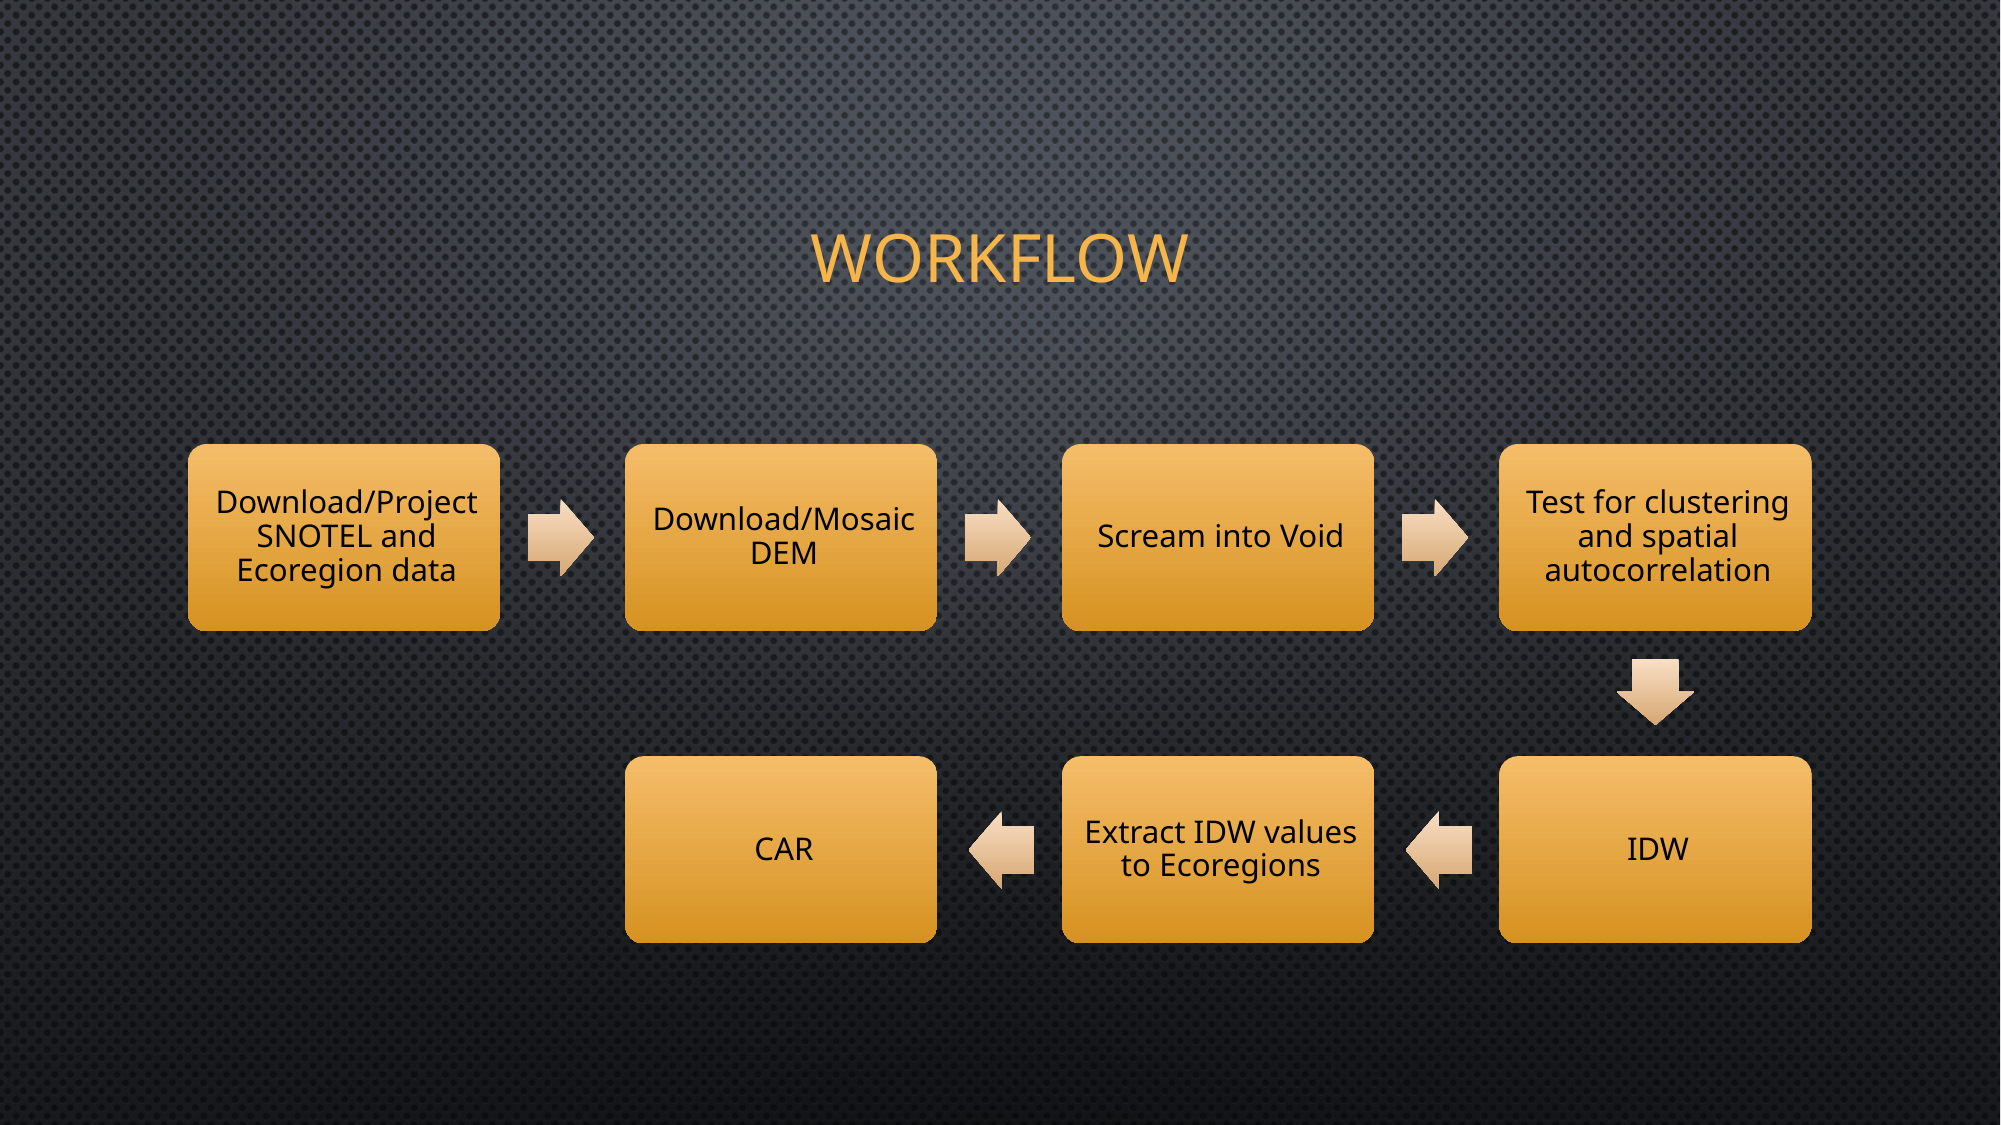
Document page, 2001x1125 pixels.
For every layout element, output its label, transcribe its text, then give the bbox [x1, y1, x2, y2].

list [186, 437, 1813, 951]
title Workflow [187, 99, 1813, 413]
